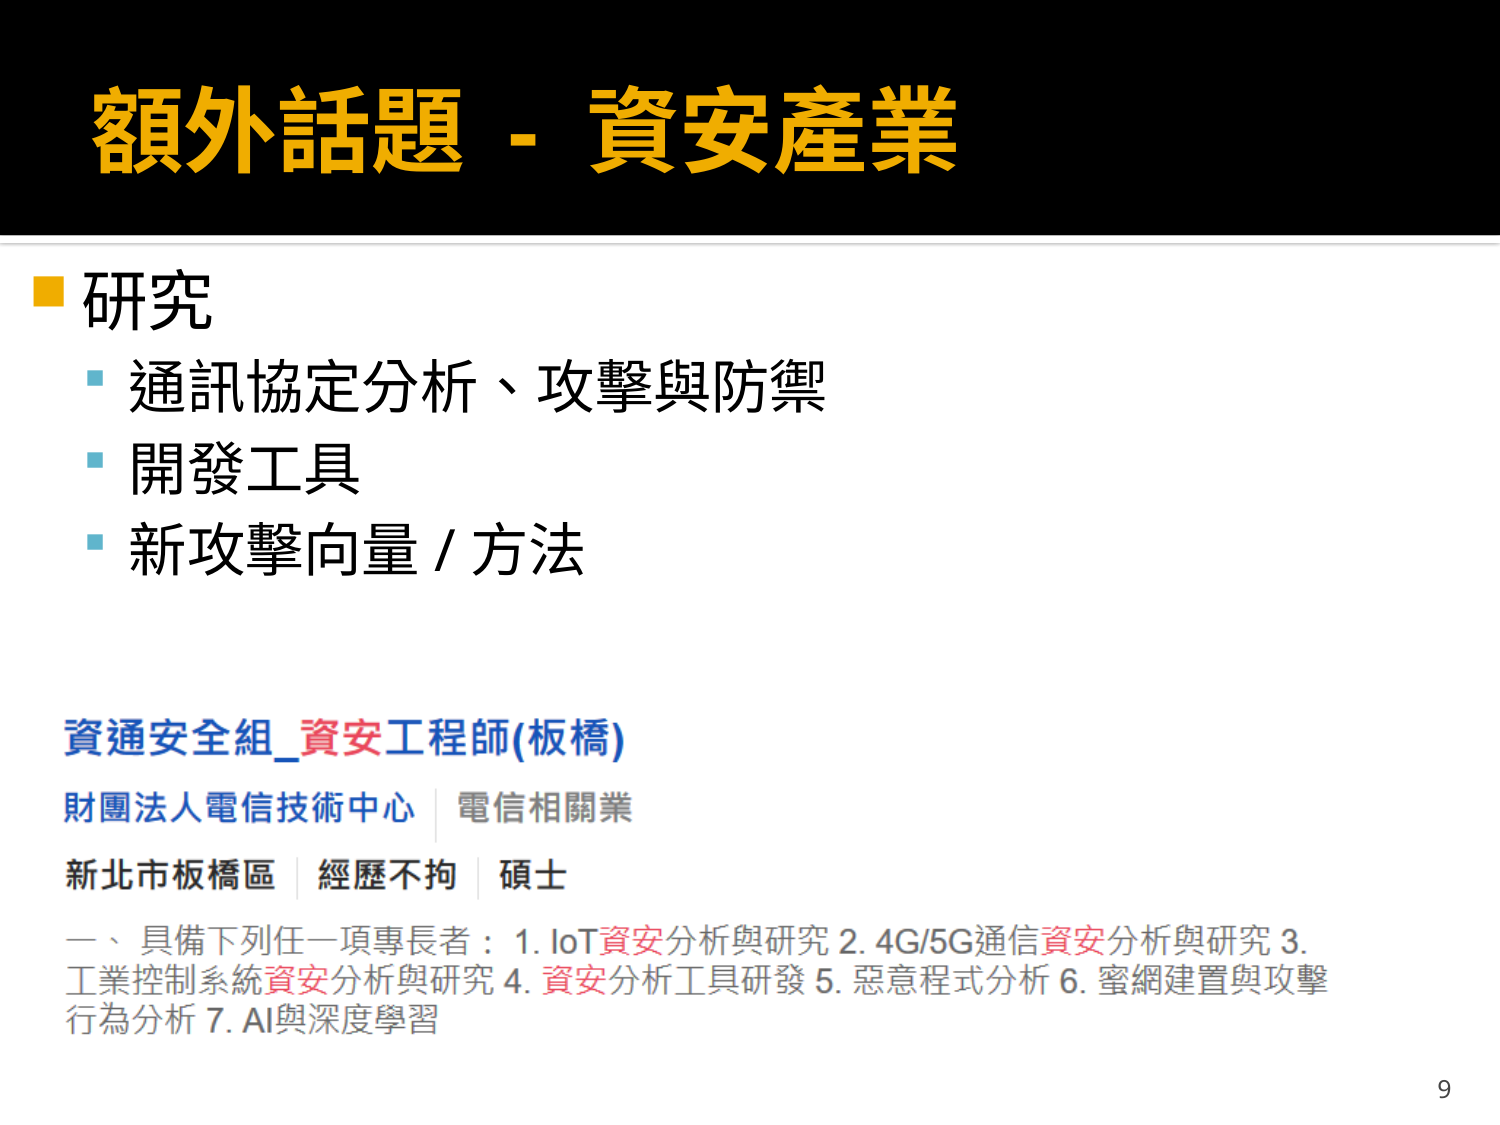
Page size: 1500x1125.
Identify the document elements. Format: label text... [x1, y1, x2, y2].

slide_number 9 [1345, 1062, 1467, 1108]
list 研究 通訊協定分析、攻擊與防禦 開發工具 新攻擊向量/方法 [0, 243, 1350, 1003]
picture [53, 704, 1394, 1046]
title 額外話題 - 資安產業 [75, 25, 1425, 231]
